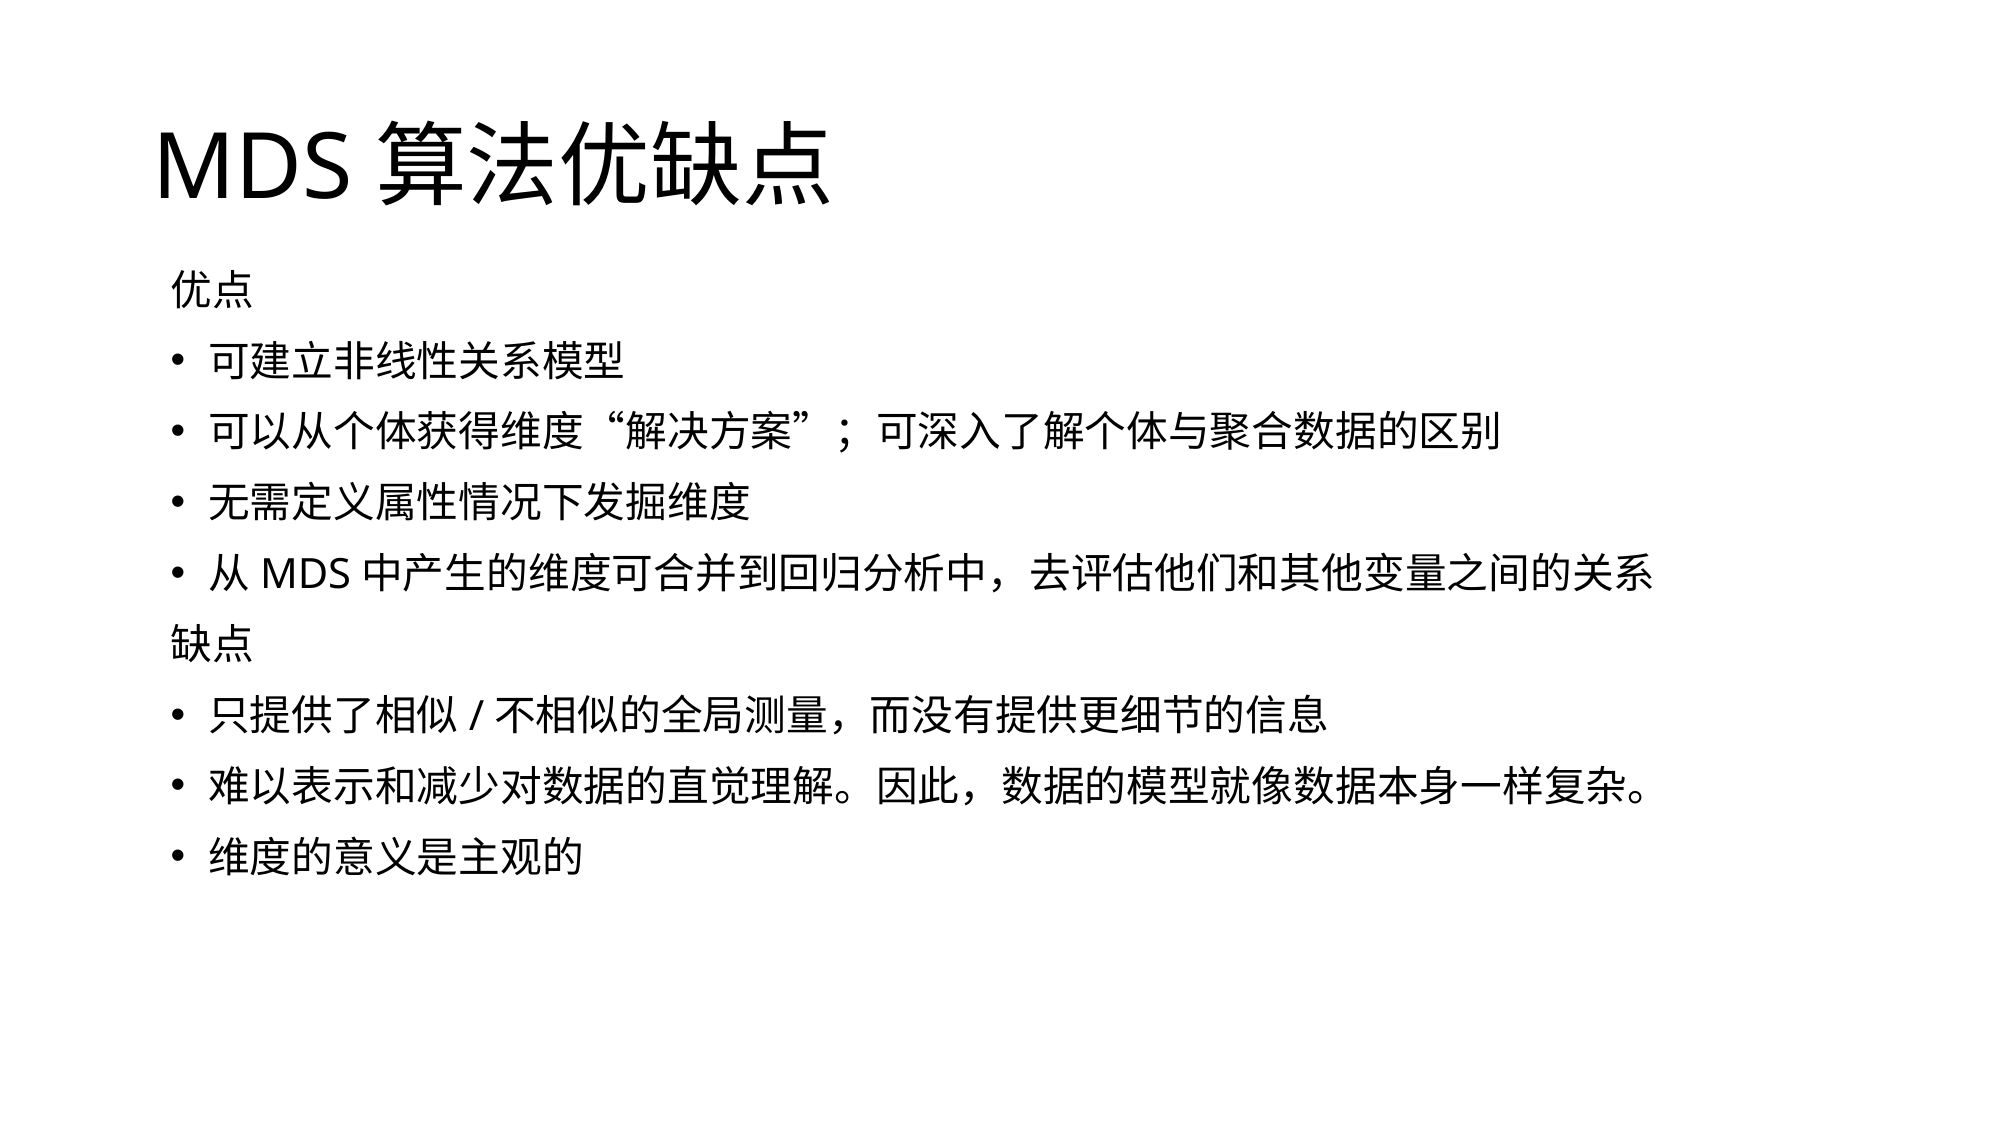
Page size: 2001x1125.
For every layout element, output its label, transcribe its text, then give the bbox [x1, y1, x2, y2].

list 优点 可建立非线性关系模型 可以从个体获得维度“解决方案”；可深入了解个体与聚合数据的区别 无需定义属性情况下发掘维度 从MDS中产生的维度可合并到回归分析中，去评估他们和其他变量之间的关系 缺点 只提供了相似/不相似的全局测量，而没有提供更细节的信息 难以表示和减少对数据的直觉理解。因此，数据的模型就像数据本身一样复杂。 维度的意义是主观的 [155, 256, 1881, 970]
title MDS算法优缺点 [137, 59, 1863, 278]
